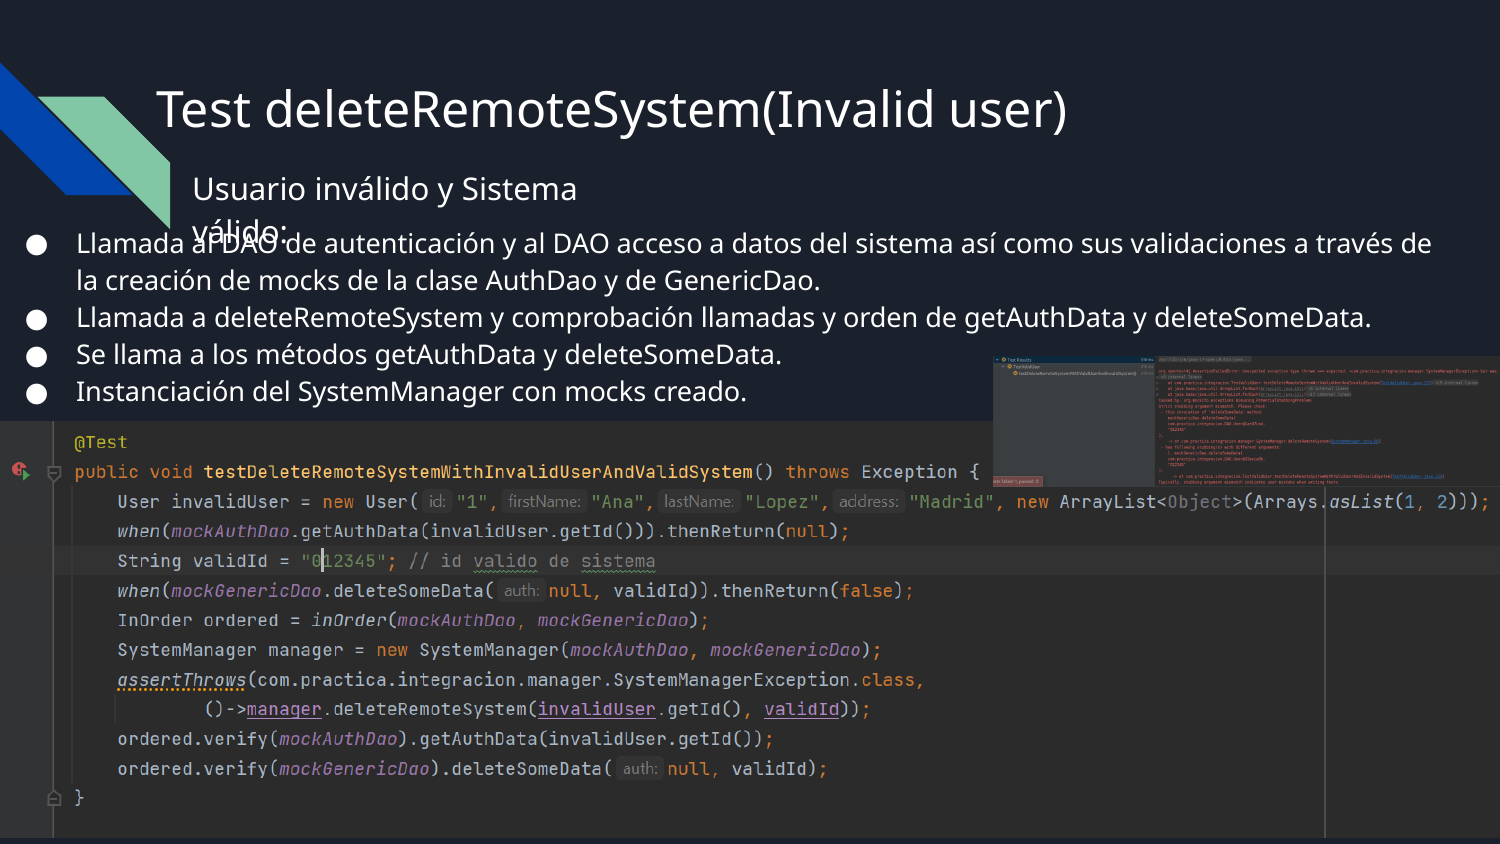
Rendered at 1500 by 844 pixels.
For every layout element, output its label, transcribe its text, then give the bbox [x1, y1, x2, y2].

list Llamada al DAO de autenticación y al DAO acceso a datos del sistema así como sus validaciones a través de la creación de mocks de la clase AuthDao y de GenericDao. Llamada a deleteRemoteSystem y comprobación llamadas y orden de getAuthData y deleteSomeData. Se llama a los métodos getAuthData y deleteSomeData. Instanciación del SystemManager con mocks creado. [0, 148, 1448, 420]
picture [0, 356, 1500, 839]
title Test deleteRemoteSystem(Invalid user) [141, 62, 1500, 213]
